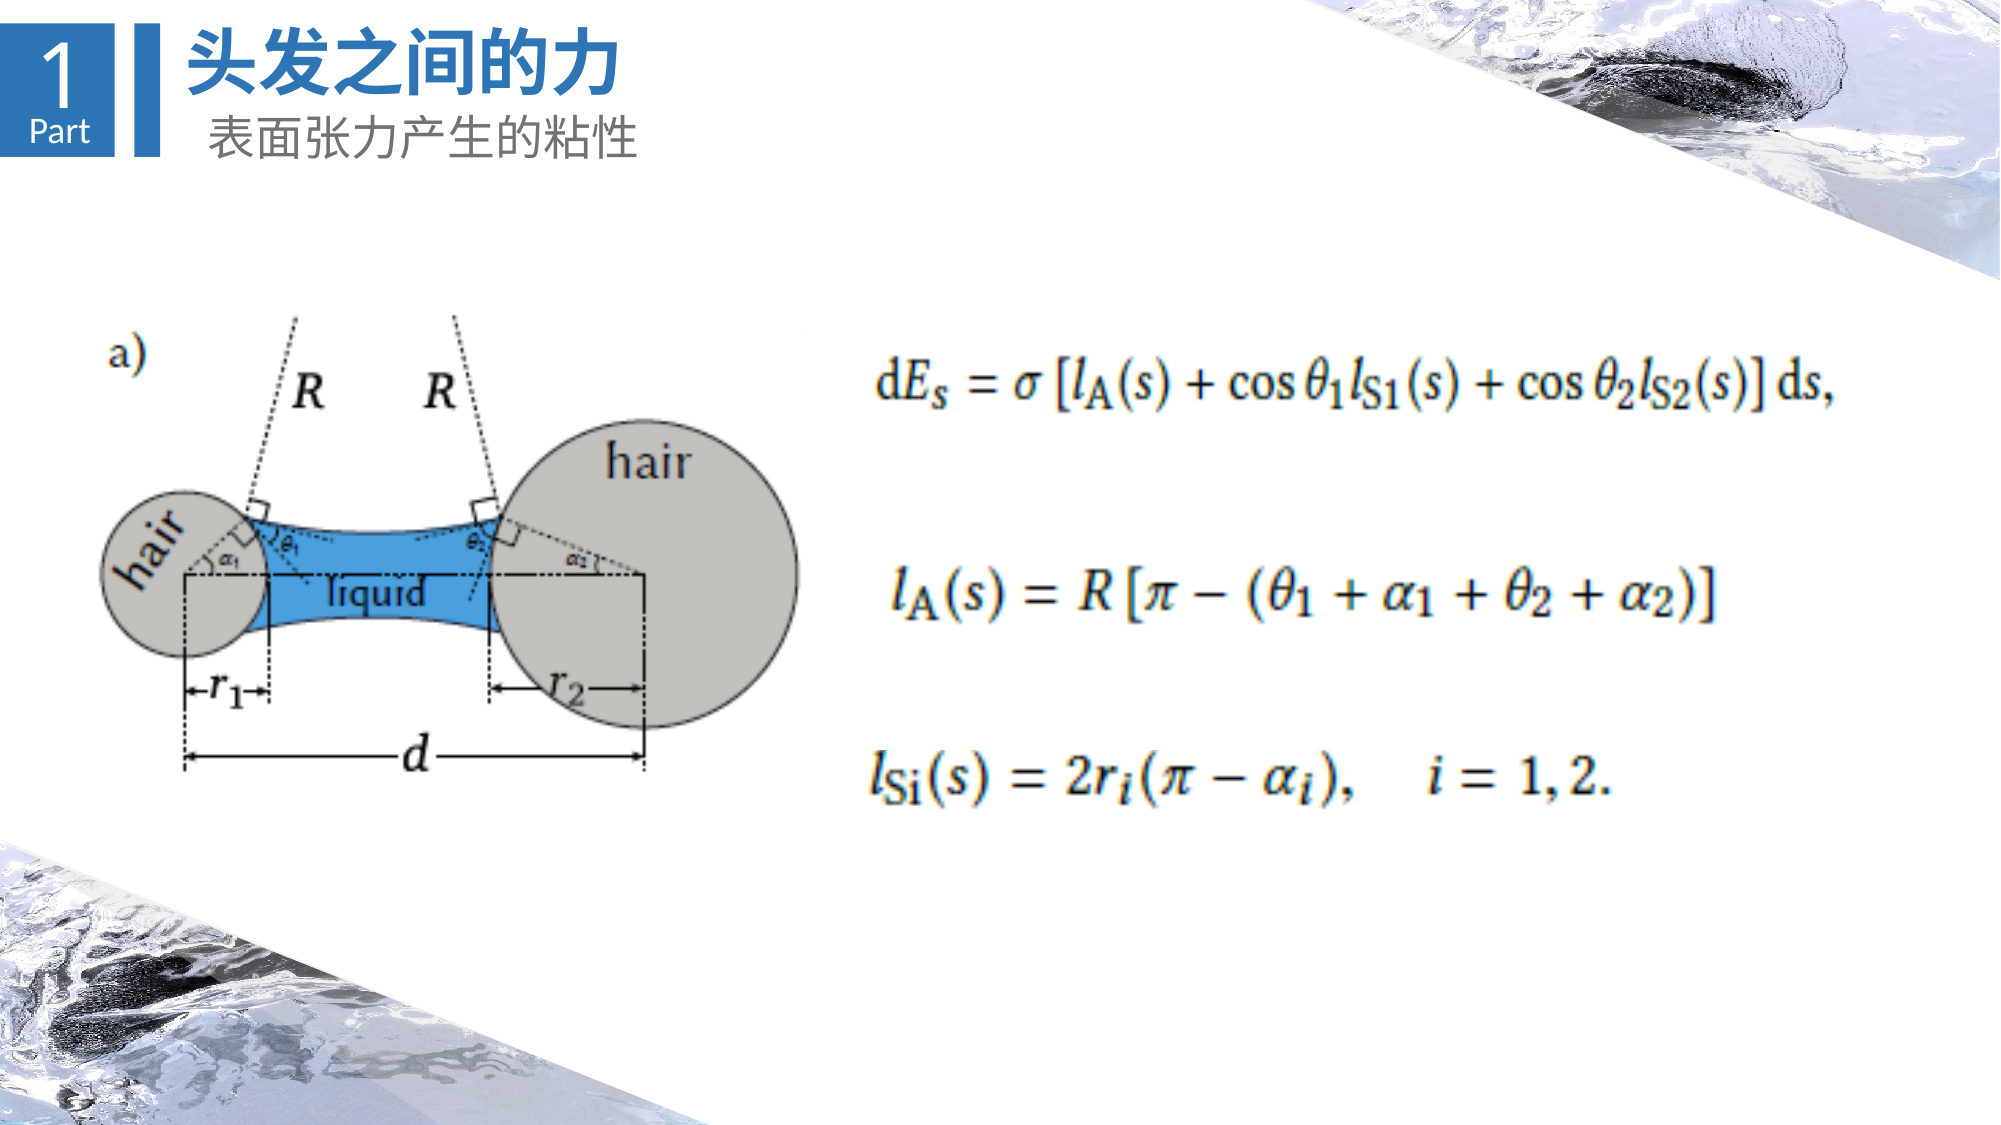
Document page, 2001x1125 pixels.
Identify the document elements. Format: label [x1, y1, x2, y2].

picture [61, 274, 803, 782]
picture [867, 750, 1630, 821]
text_box [0, 9, 967, 174]
picture [0, 842, 709, 1125]
picture [1301, 0, 2000, 280]
picture [867, 321, 1856, 436]
picture [867, 540, 1727, 645]
